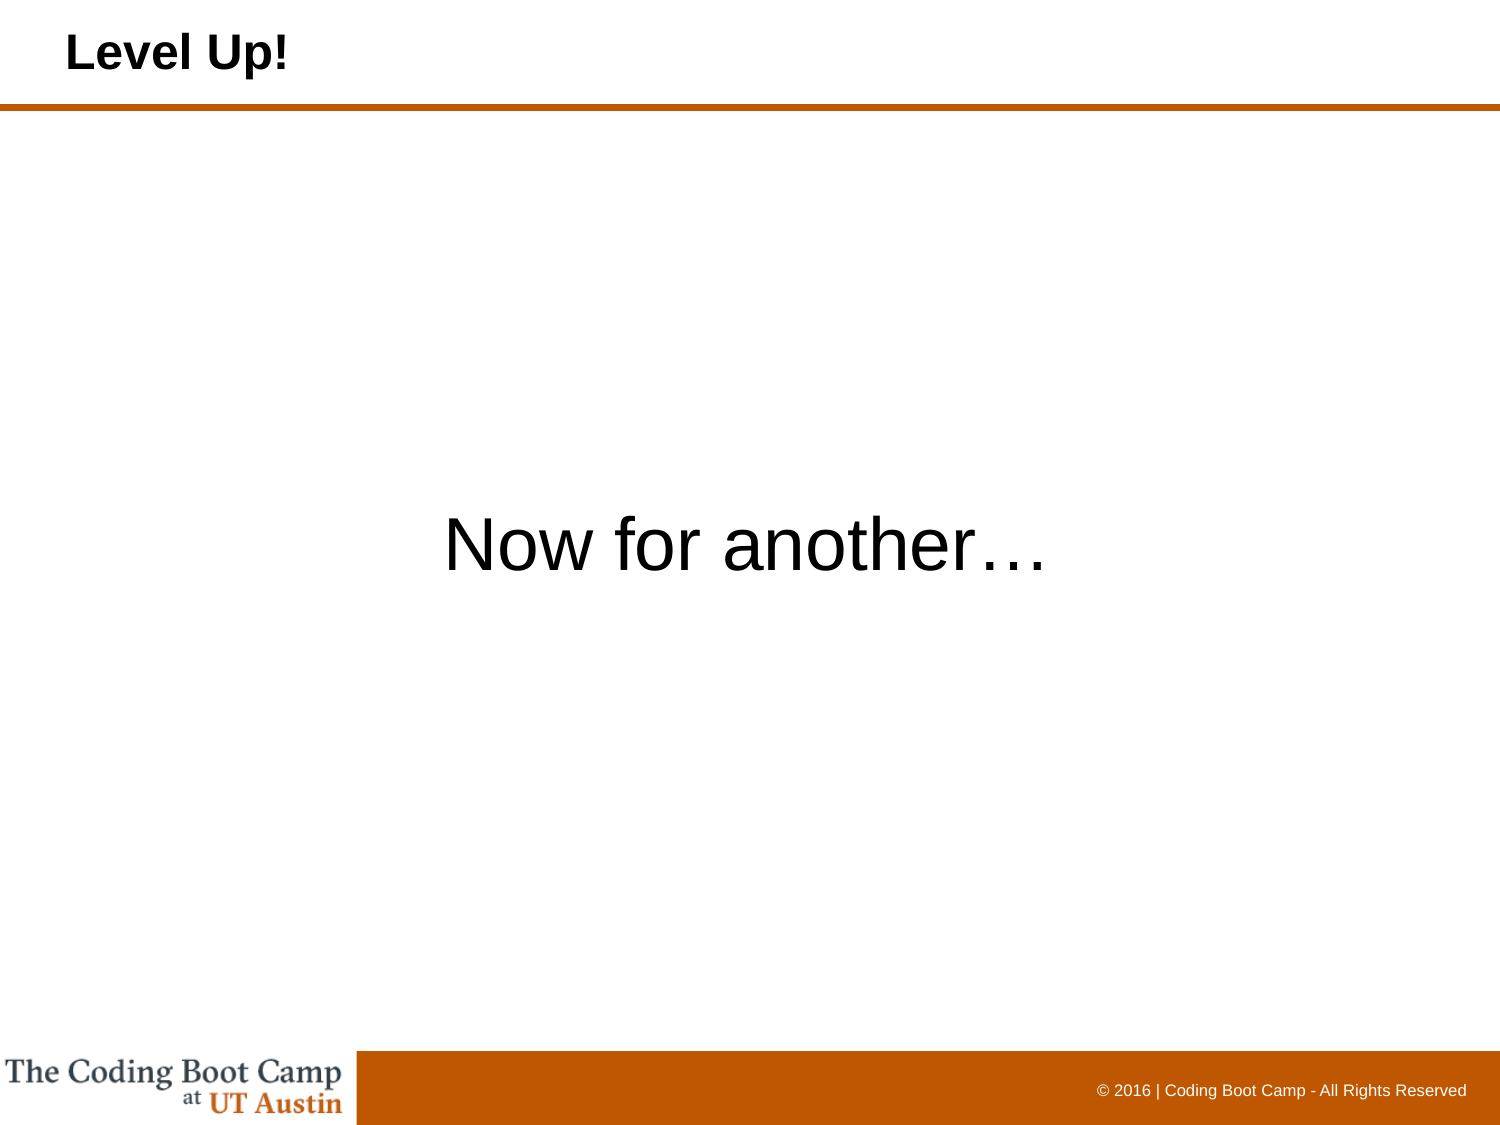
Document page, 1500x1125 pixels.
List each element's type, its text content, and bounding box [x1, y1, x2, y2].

title Level Up! [50, 0, 948, 108]
picture [0, 1050, 357, 1125]
text_box Now for another… [72, 487, 1423, 611]
